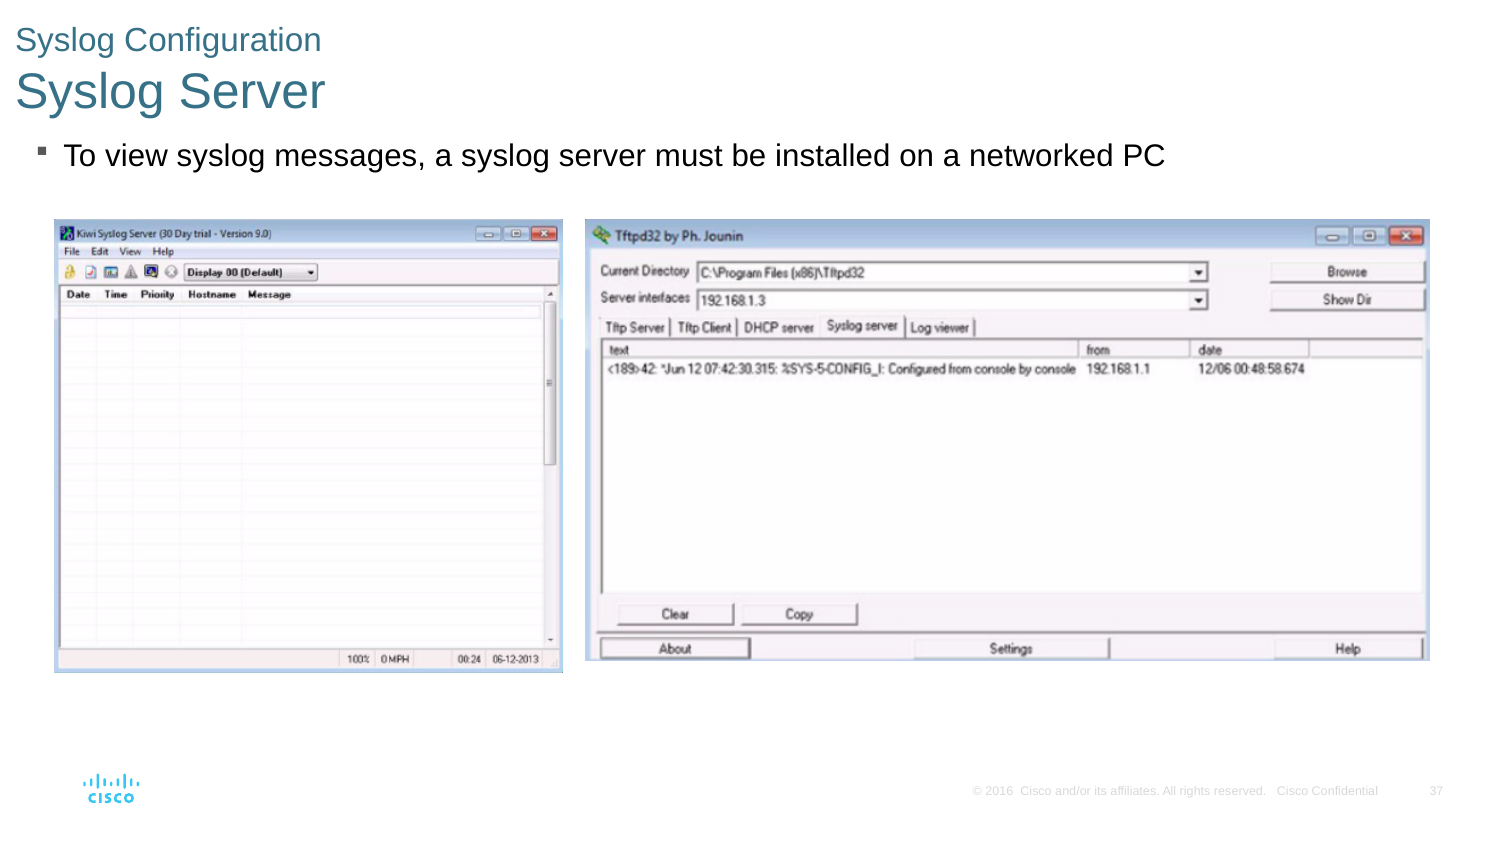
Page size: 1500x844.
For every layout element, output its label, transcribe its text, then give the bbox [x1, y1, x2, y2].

picture [53, 219, 563, 673]
text_box To view syslog messages, a syslog server must be installed on a networked PC [20, 128, 1463, 181]
picture [585, 219, 1430, 661]
title Syslog Configuration Syslog Server [0, 6, 1500, 131]
